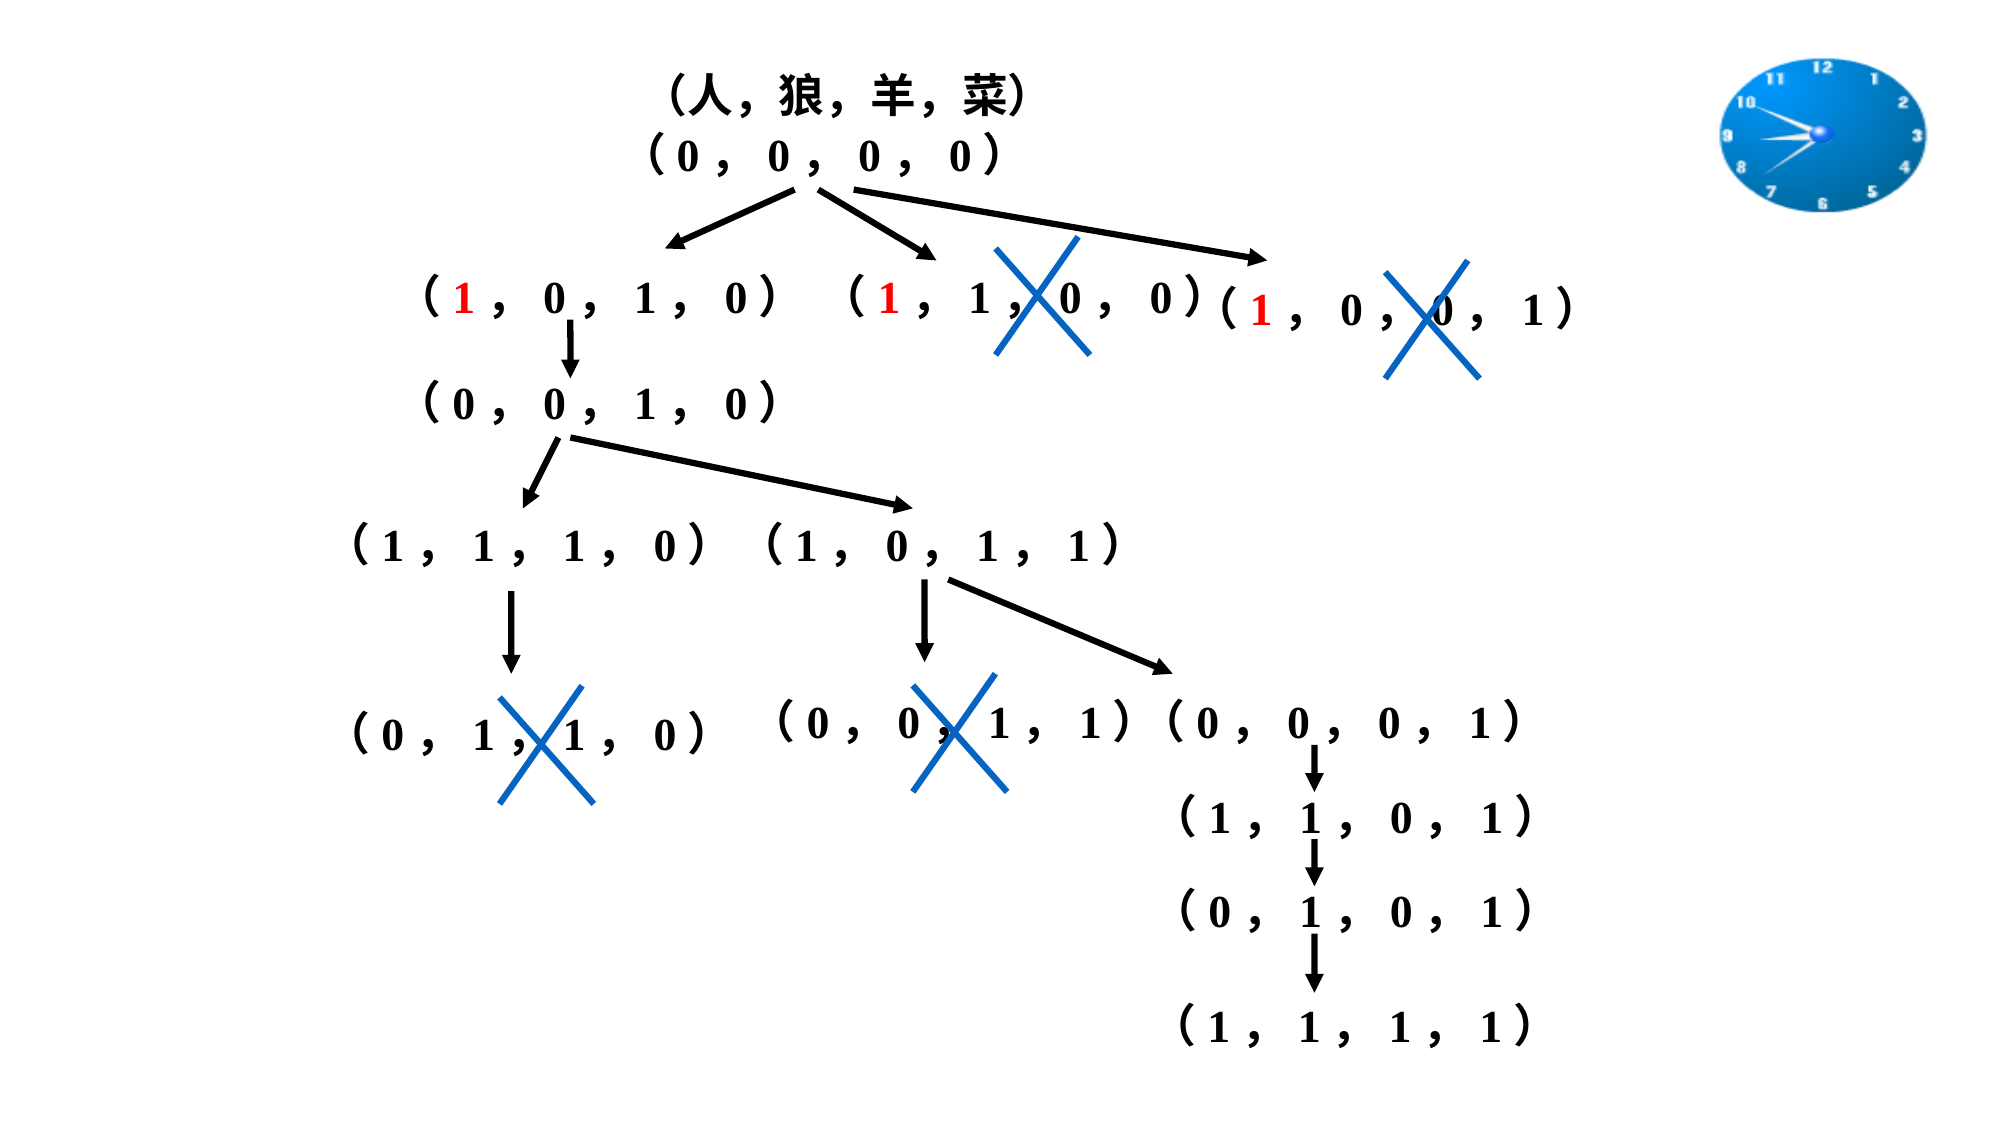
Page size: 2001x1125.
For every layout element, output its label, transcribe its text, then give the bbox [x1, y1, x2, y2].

text_box [1308, 744, 1321, 792]
text_box [1308, 933, 1321, 993]
text_box [948, 579, 1173, 675]
text_box （1，1，0，0） [794, 260, 1256, 331]
text_box [522, 437, 559, 509]
text_box （0，0，1，1） [723, 685, 1113, 756]
text_box （1，0，0，1） [1166, 272, 1628, 342]
text_box [818, 189, 937, 261]
text_box （人，狼，羊，菜） [593, 59, 1102, 130]
text_box [505, 591, 518, 674]
text_box （1，0，1，1） [712, 508, 1173, 579]
text_box [853, 189, 1268, 265]
text_box [570, 437, 913, 512]
text_box （0，0，0，1） [1113, 685, 1575, 756]
text_box （0，1，0，1） [1125, 874, 1587, 945]
text_box （1，1，1，1） [1113, 989, 1575, 1059]
text_box [918, 579, 931, 663]
text_box [1308, 839, 1321, 887]
text_box （0，0，0，0） [593, 130, 1055, 189]
text_box （1，1，1，0） [298, 508, 712, 579]
text_box [564, 319, 577, 379]
text_box （0，1，1，0） [298, 697, 760, 768]
text_box （1，0，1，0） [369, 260, 794, 331]
picture [1691, 54, 1959, 217]
text_box [664, 189, 795, 249]
text_box （0，0，1，0） [369, 366, 831, 437]
text_box （1，1，0，1） [1125, 780, 1587, 850]
